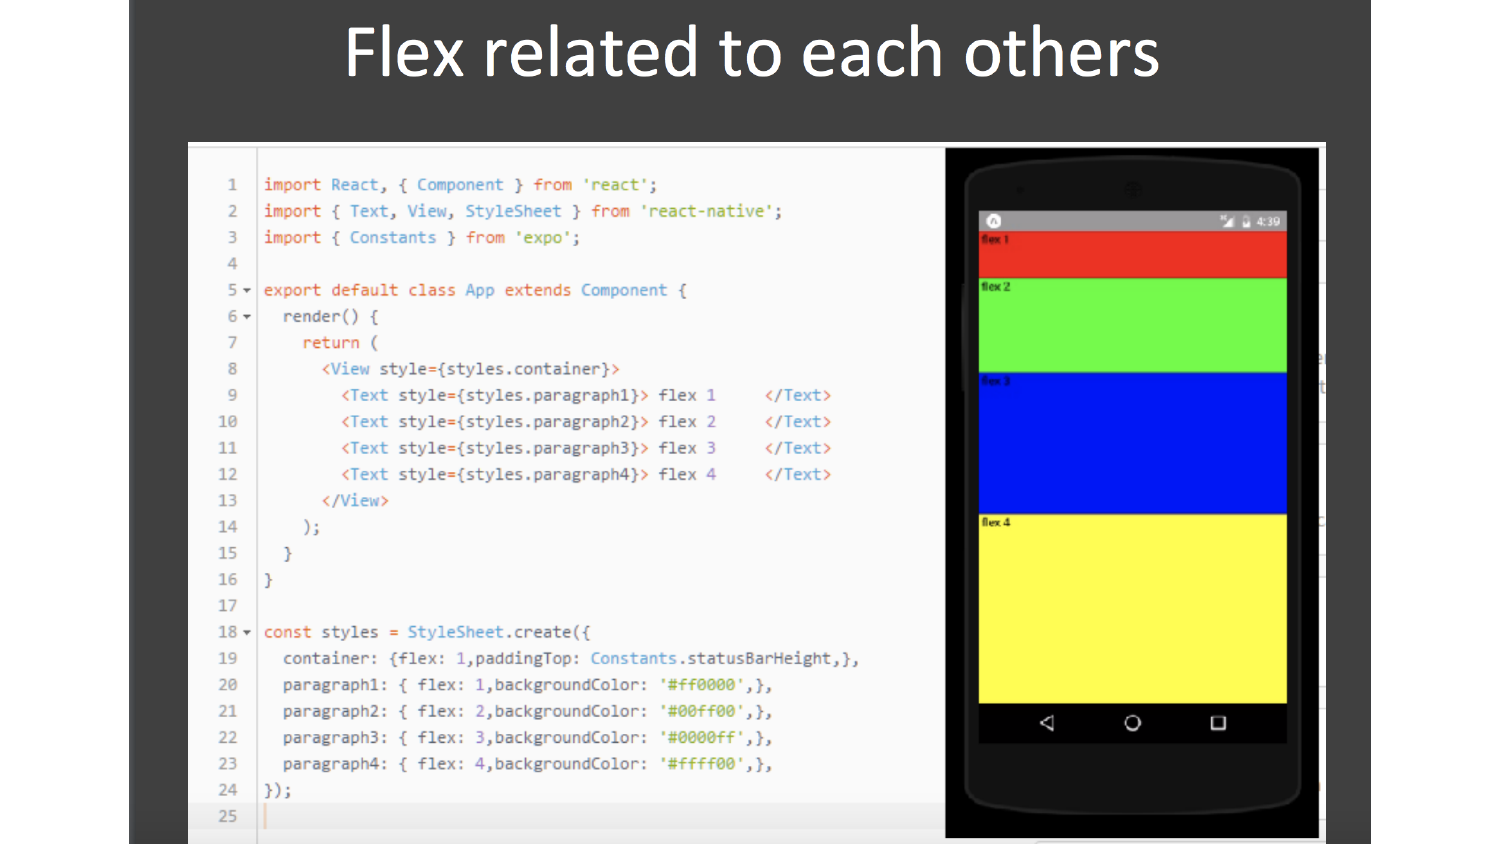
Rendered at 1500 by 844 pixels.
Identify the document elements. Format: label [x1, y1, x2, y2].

picture [129, 0, 1371, 844]
